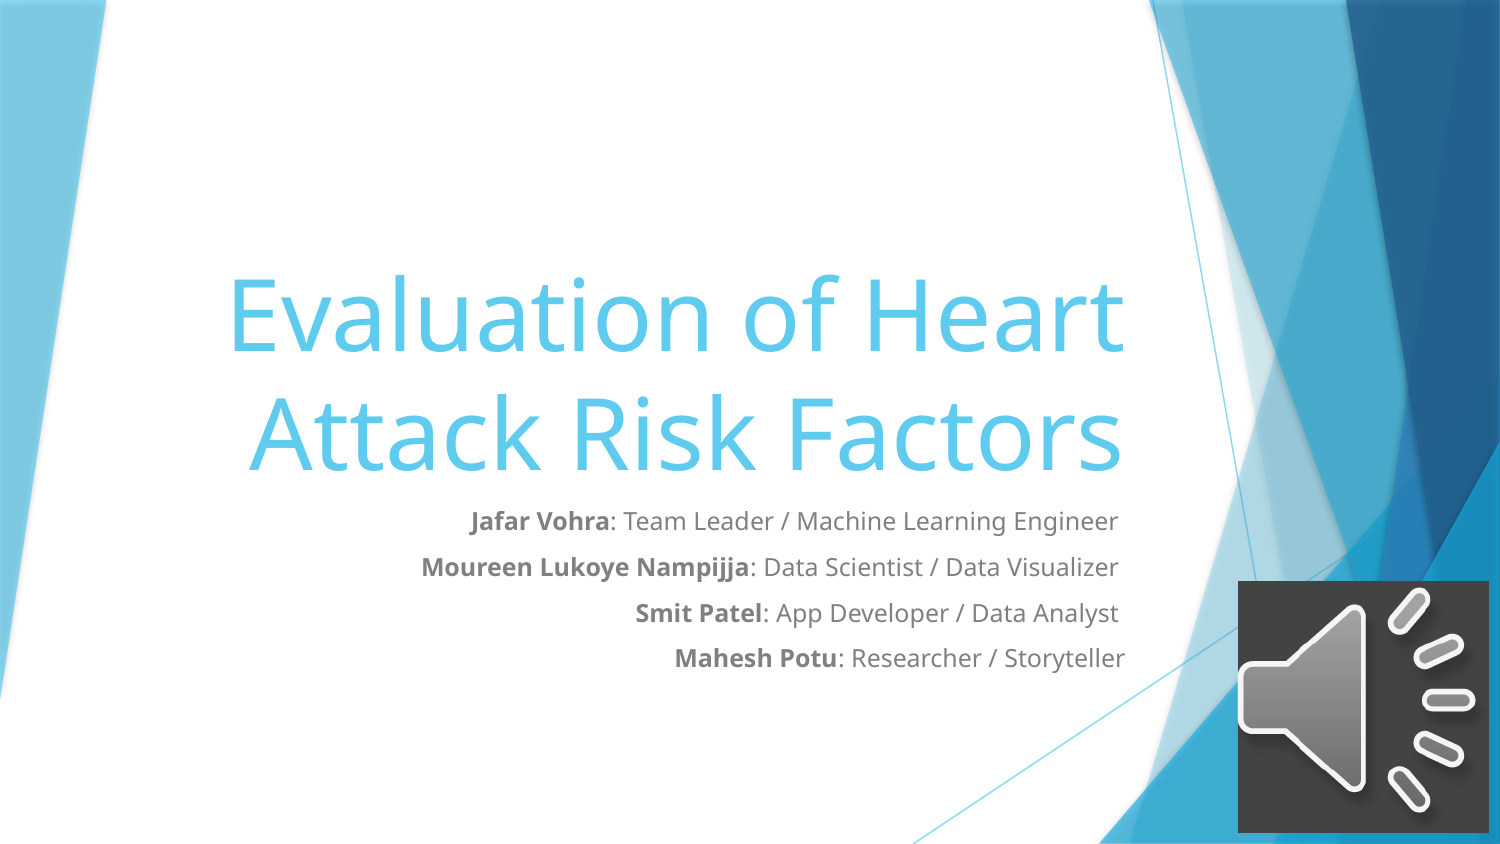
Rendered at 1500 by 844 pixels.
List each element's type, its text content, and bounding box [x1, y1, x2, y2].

subtitle Jafar Vohra: Team Leader / Machine Learning Engineer Moureen Lukoye Nampijja: Data Scientist / Data Visualizer Smit Patel: App Developer / Data Analyst Mahesh Potu: Researcher / Storyteller [185, 498, 1141, 701]
title Evaluation of Heart Attack Risk Factors [185, 162, 1141, 498]
picture [1236, 579, 1491, 835]
